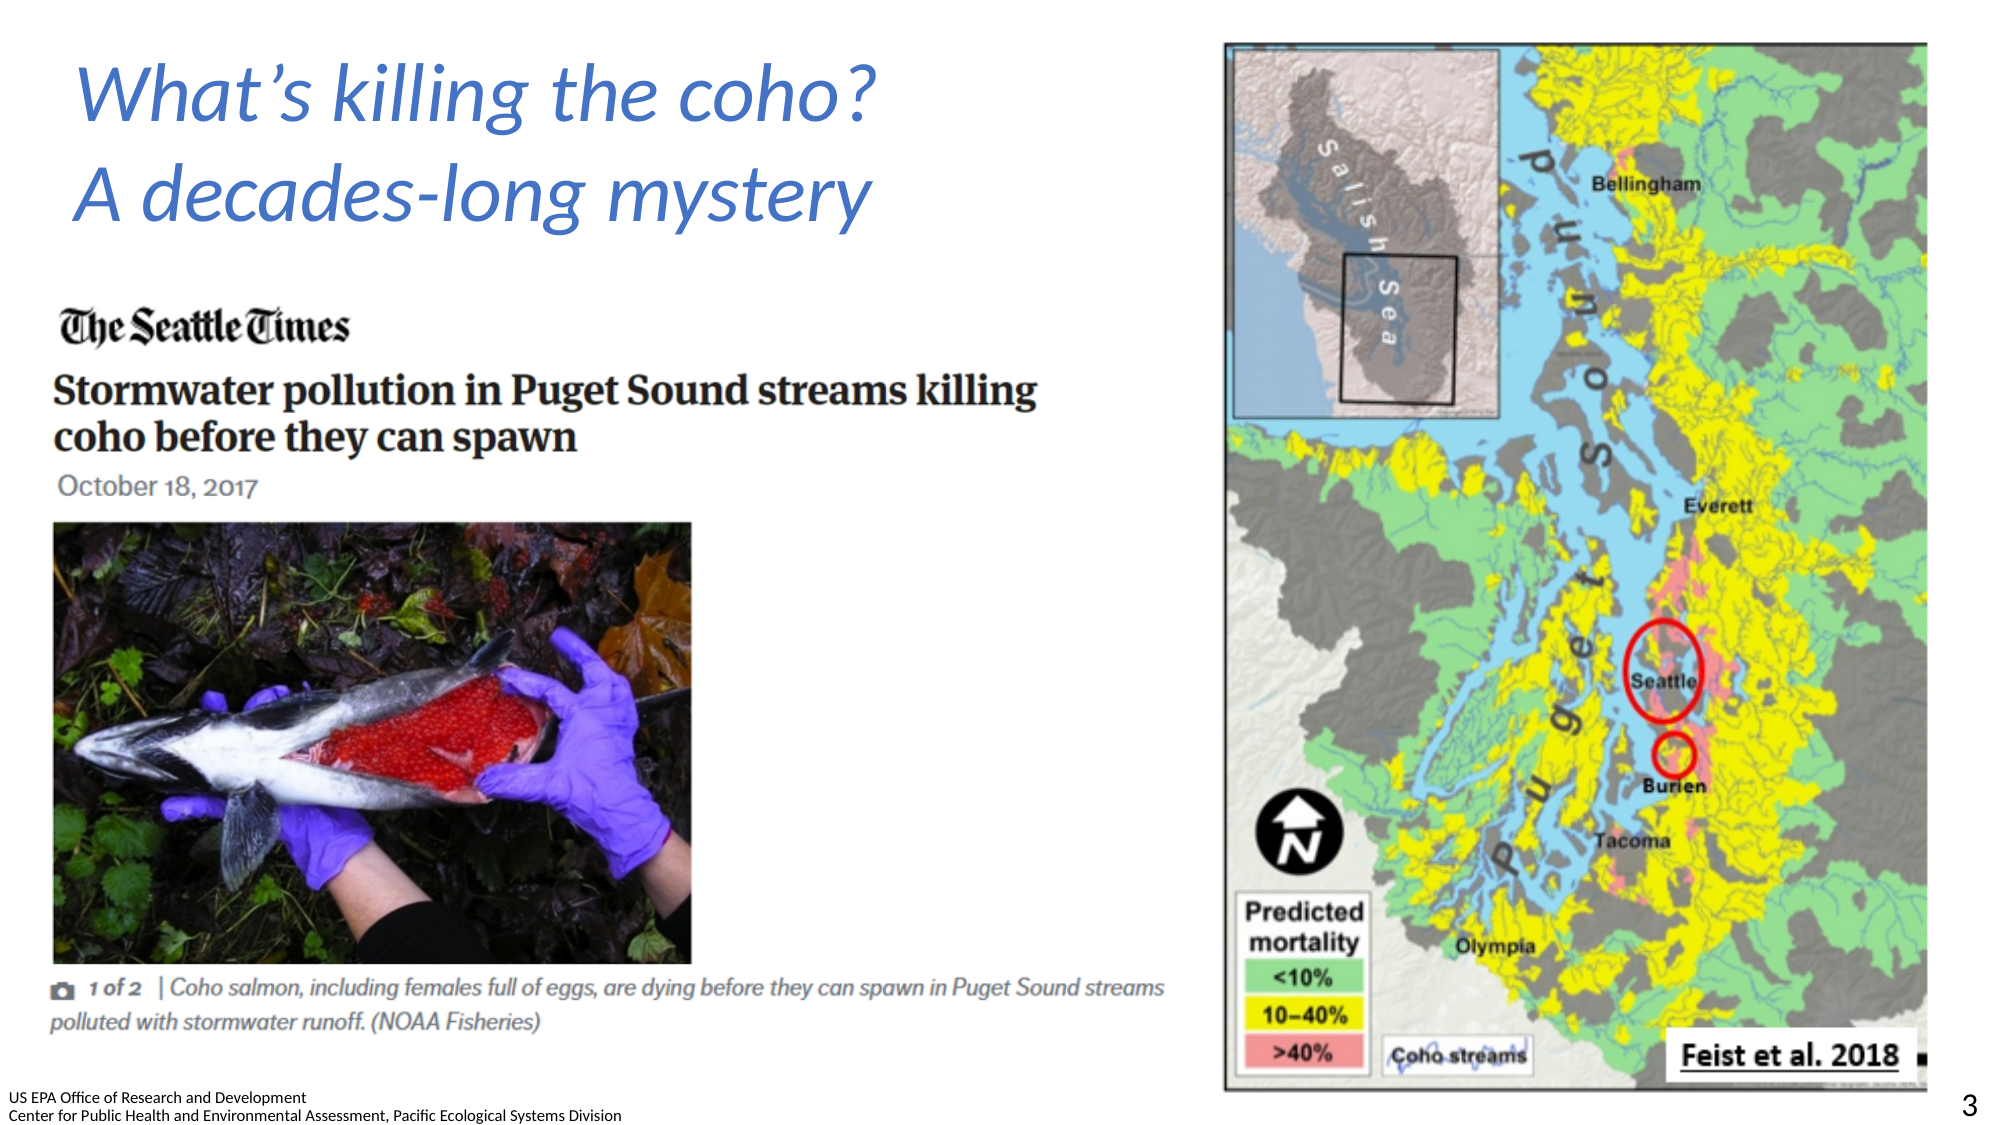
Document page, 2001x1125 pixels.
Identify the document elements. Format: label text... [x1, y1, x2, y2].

text_box What’s killing the coho? A decades-long mystery [59, 30, 895, 246]
text_box 3 [1919, 1082, 1993, 1123]
picture [36, 291, 1174, 1046]
text_box US EPA Office of Research and Development Center for Public Health and Environmental Assessment, Pacific Ecological Systems Division [9, 1088, 935, 1125]
picture [1219, 35, 1942, 1103]
